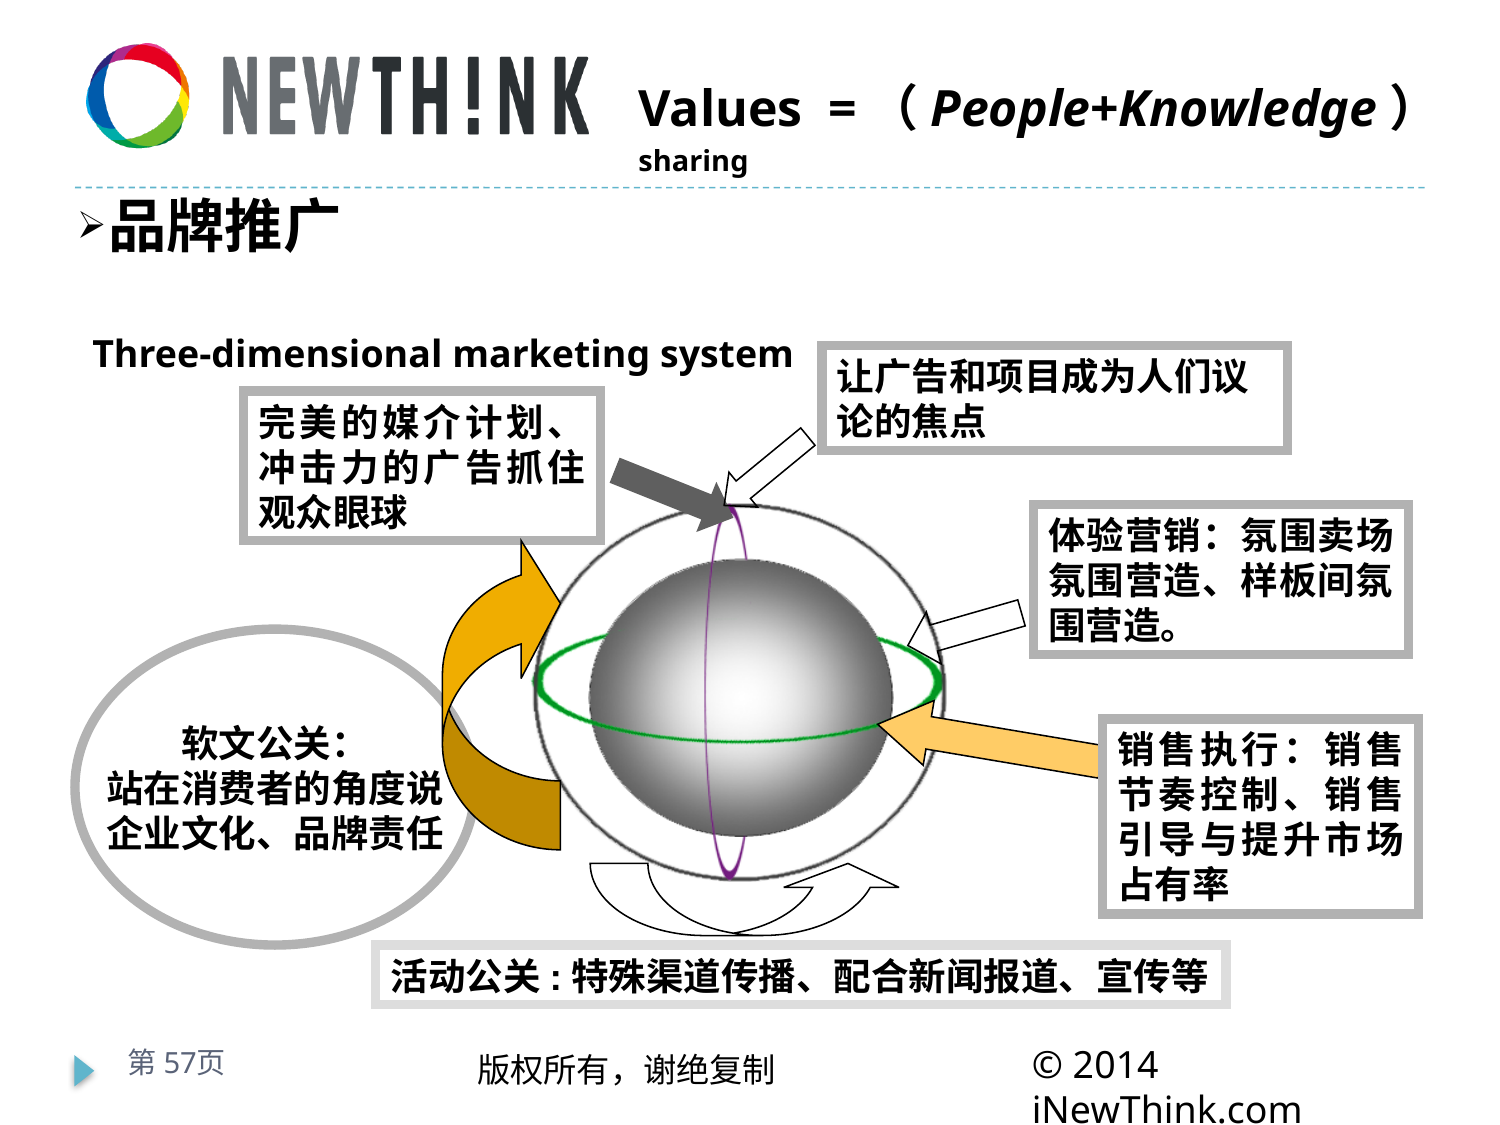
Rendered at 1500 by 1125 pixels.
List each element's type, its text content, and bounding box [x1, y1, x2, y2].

slide_number 第57页 [112, 1037, 362, 1098]
picture [74, 35, 600, 157]
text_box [74, 322, 1419, 1006]
text_box 品牌推广 [93, 182, 1388, 270]
